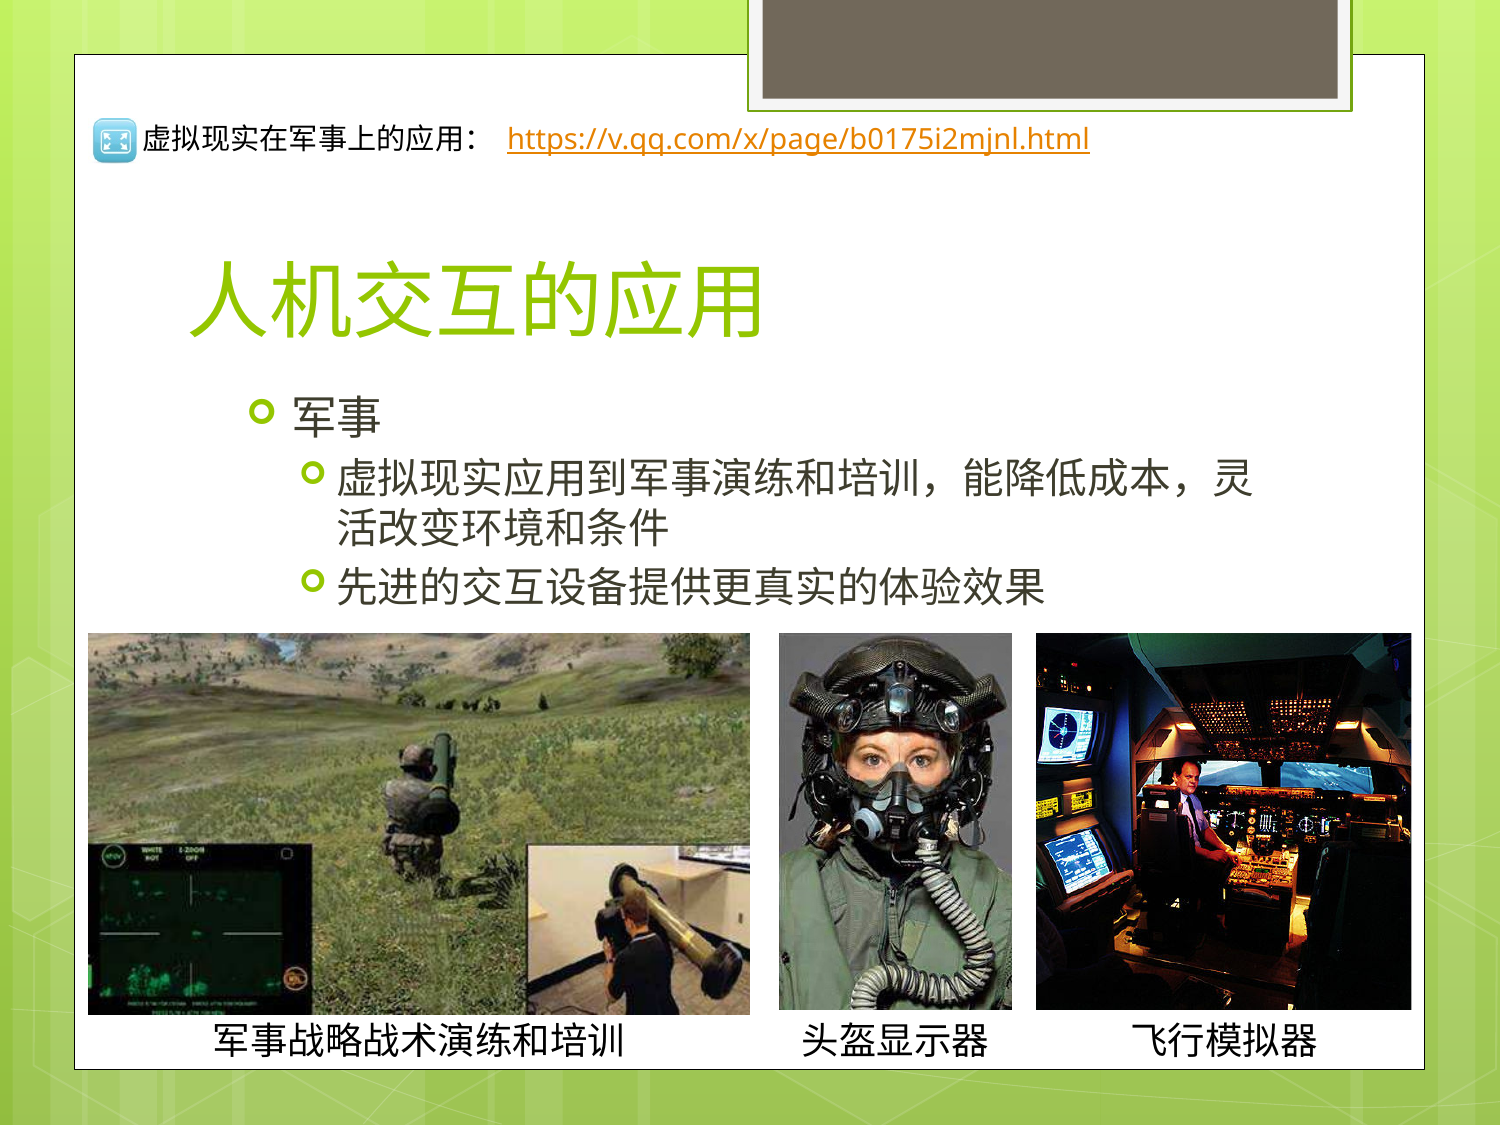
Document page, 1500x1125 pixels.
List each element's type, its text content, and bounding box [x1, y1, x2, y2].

text_box 飞行模拟器 [1081, 1019, 1367, 1070]
text_box 头盔显示器 [753, 1009, 1039, 1070]
list 军事 虚拟现实应用到军事演练和培训，能降低成本，灵活改变环境和条件 先进的交互设备提供更真实的体验效果 [171, 381, 1283, 957]
title 人机交互的应用 [171, 168, 1324, 357]
text_box 军事战略战术演练和培训 [198, 1025, 641, 1070]
text_box 虚拟现实在军事上的应用： https://v.qq.com/x/page/b0175i2mjnl.html [88, 112, 1258, 168]
picture [88, 633, 751, 1016]
picture [88, 118, 141, 164]
picture [1035, 633, 1412, 1011]
picture [779, 633, 1013, 1011]
